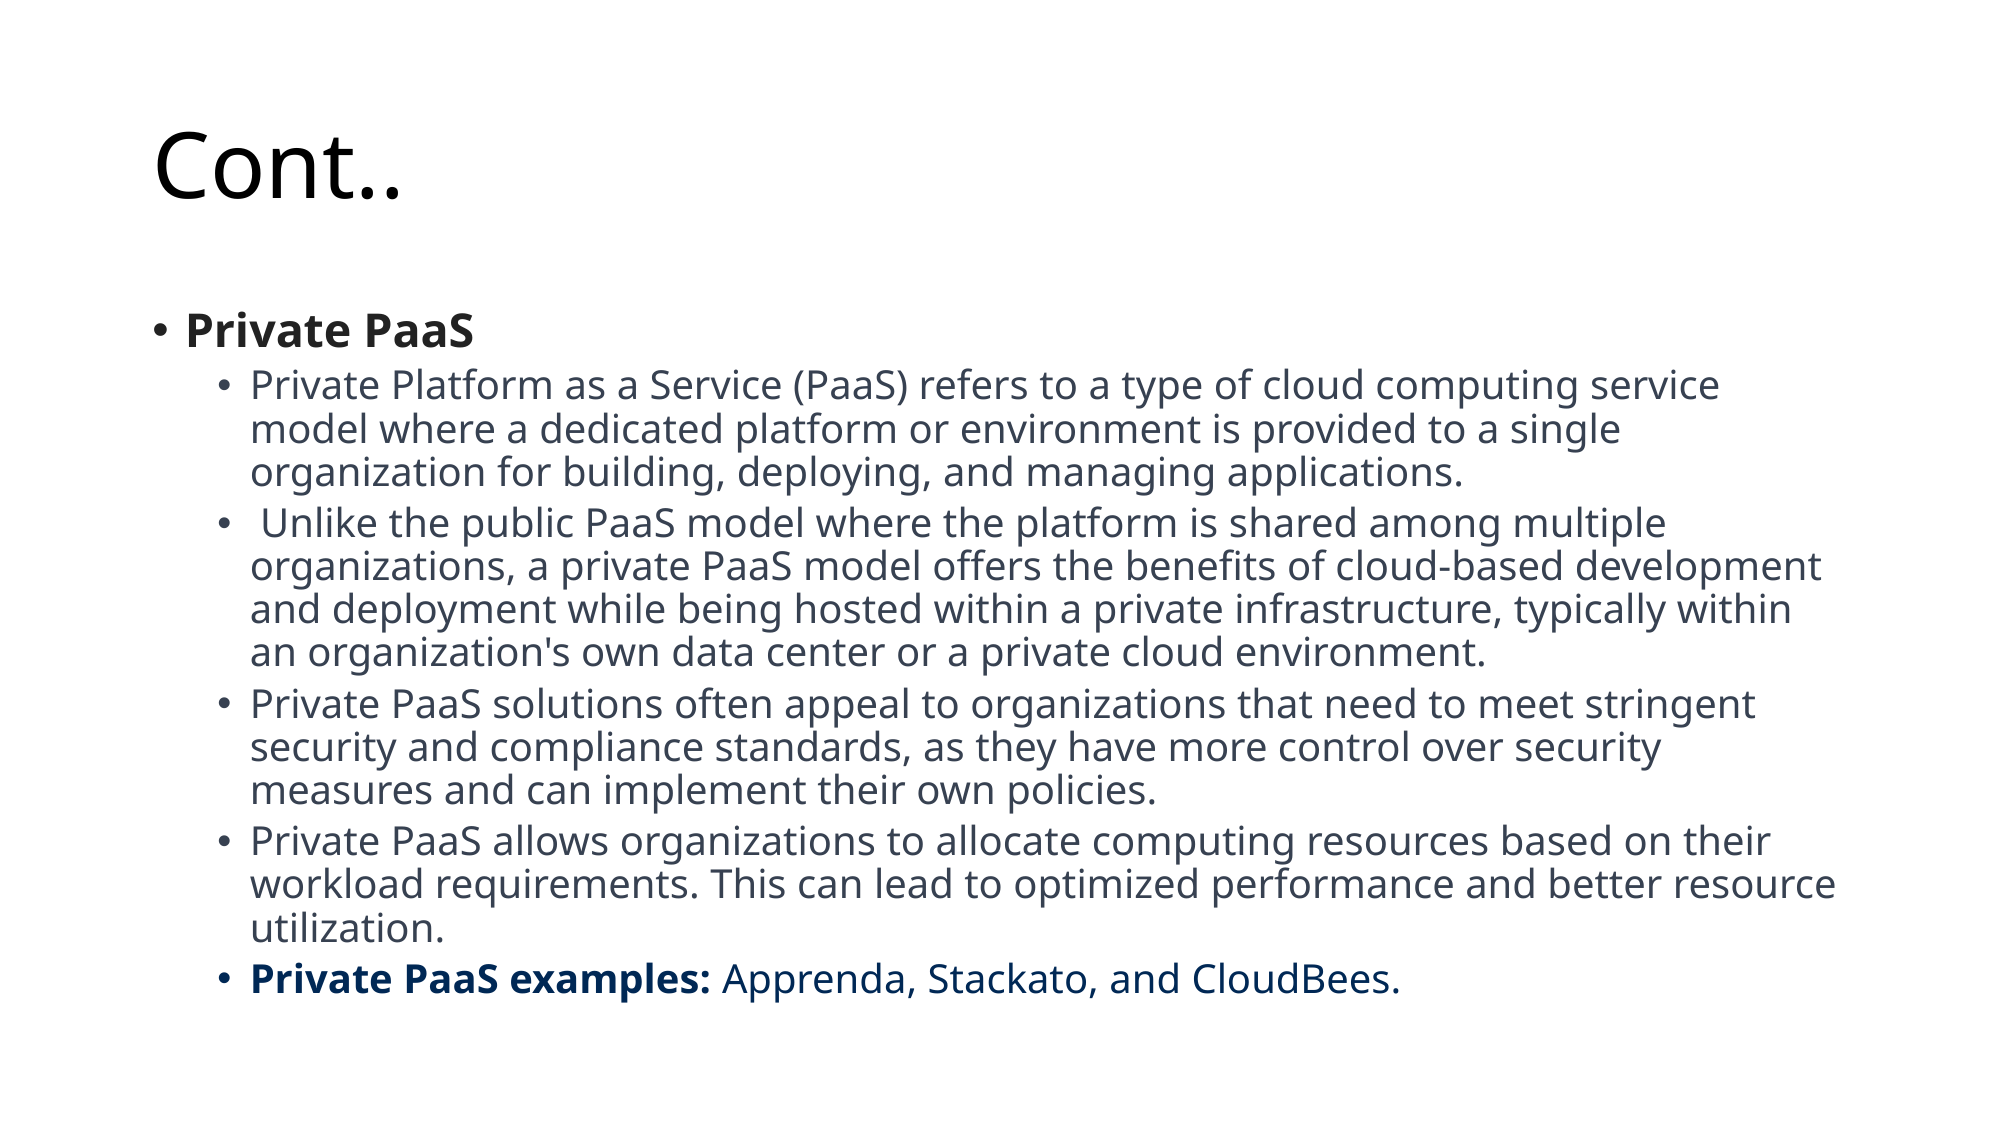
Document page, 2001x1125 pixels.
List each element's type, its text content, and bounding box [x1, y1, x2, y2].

list Private PaaS Private Platform as a Service (PaaS) refers to a type of cloud computing service model where a dedicated platform or environment is provided to a single organization for building, deploying, and managing applications. Unlike the public PaaS model where the platform is shared among multiple organizations, a private PaaS model offers the benefits of cloud-based development and deployment while being hosted within a private infrastructure, typically within an organization's own data center or a private cloud environment. Private PaaS solutions often appeal to organizations that need to meet stringent security and compliance standards, as they have more control over security measures and can implement their own policies. Private PaaS allows organizations to allocate computing resources based on their workload requirements. This can lead to optimized performance and better resource utilization. Private PaaS examples: Apprenda, Stackato, and CloudBees. [137, 299, 1863, 1014]
title Cont.. [137, 59, 1863, 278]
